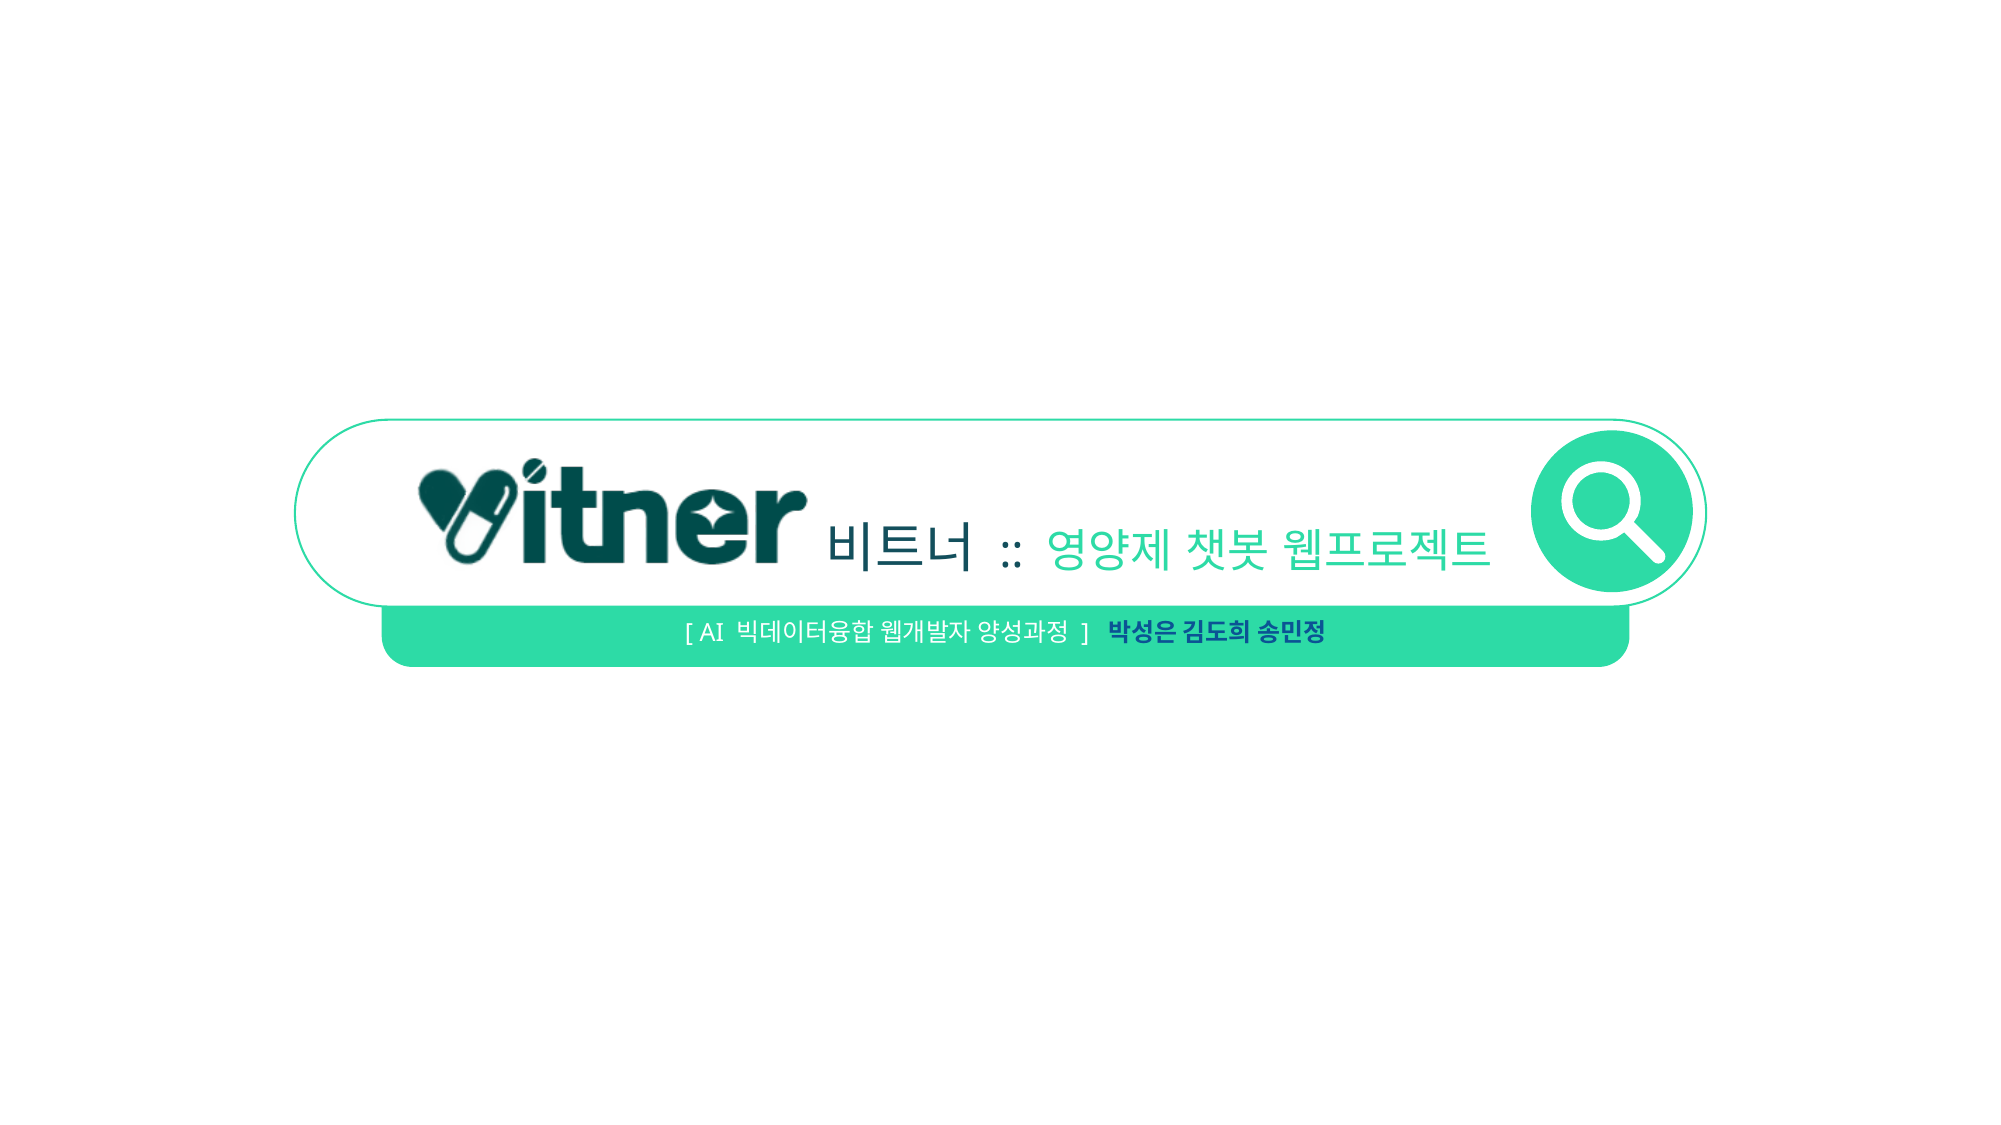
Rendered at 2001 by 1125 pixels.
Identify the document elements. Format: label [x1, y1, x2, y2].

text_box [294, 419, 1707, 667]
picture [412, 454, 814, 571]
